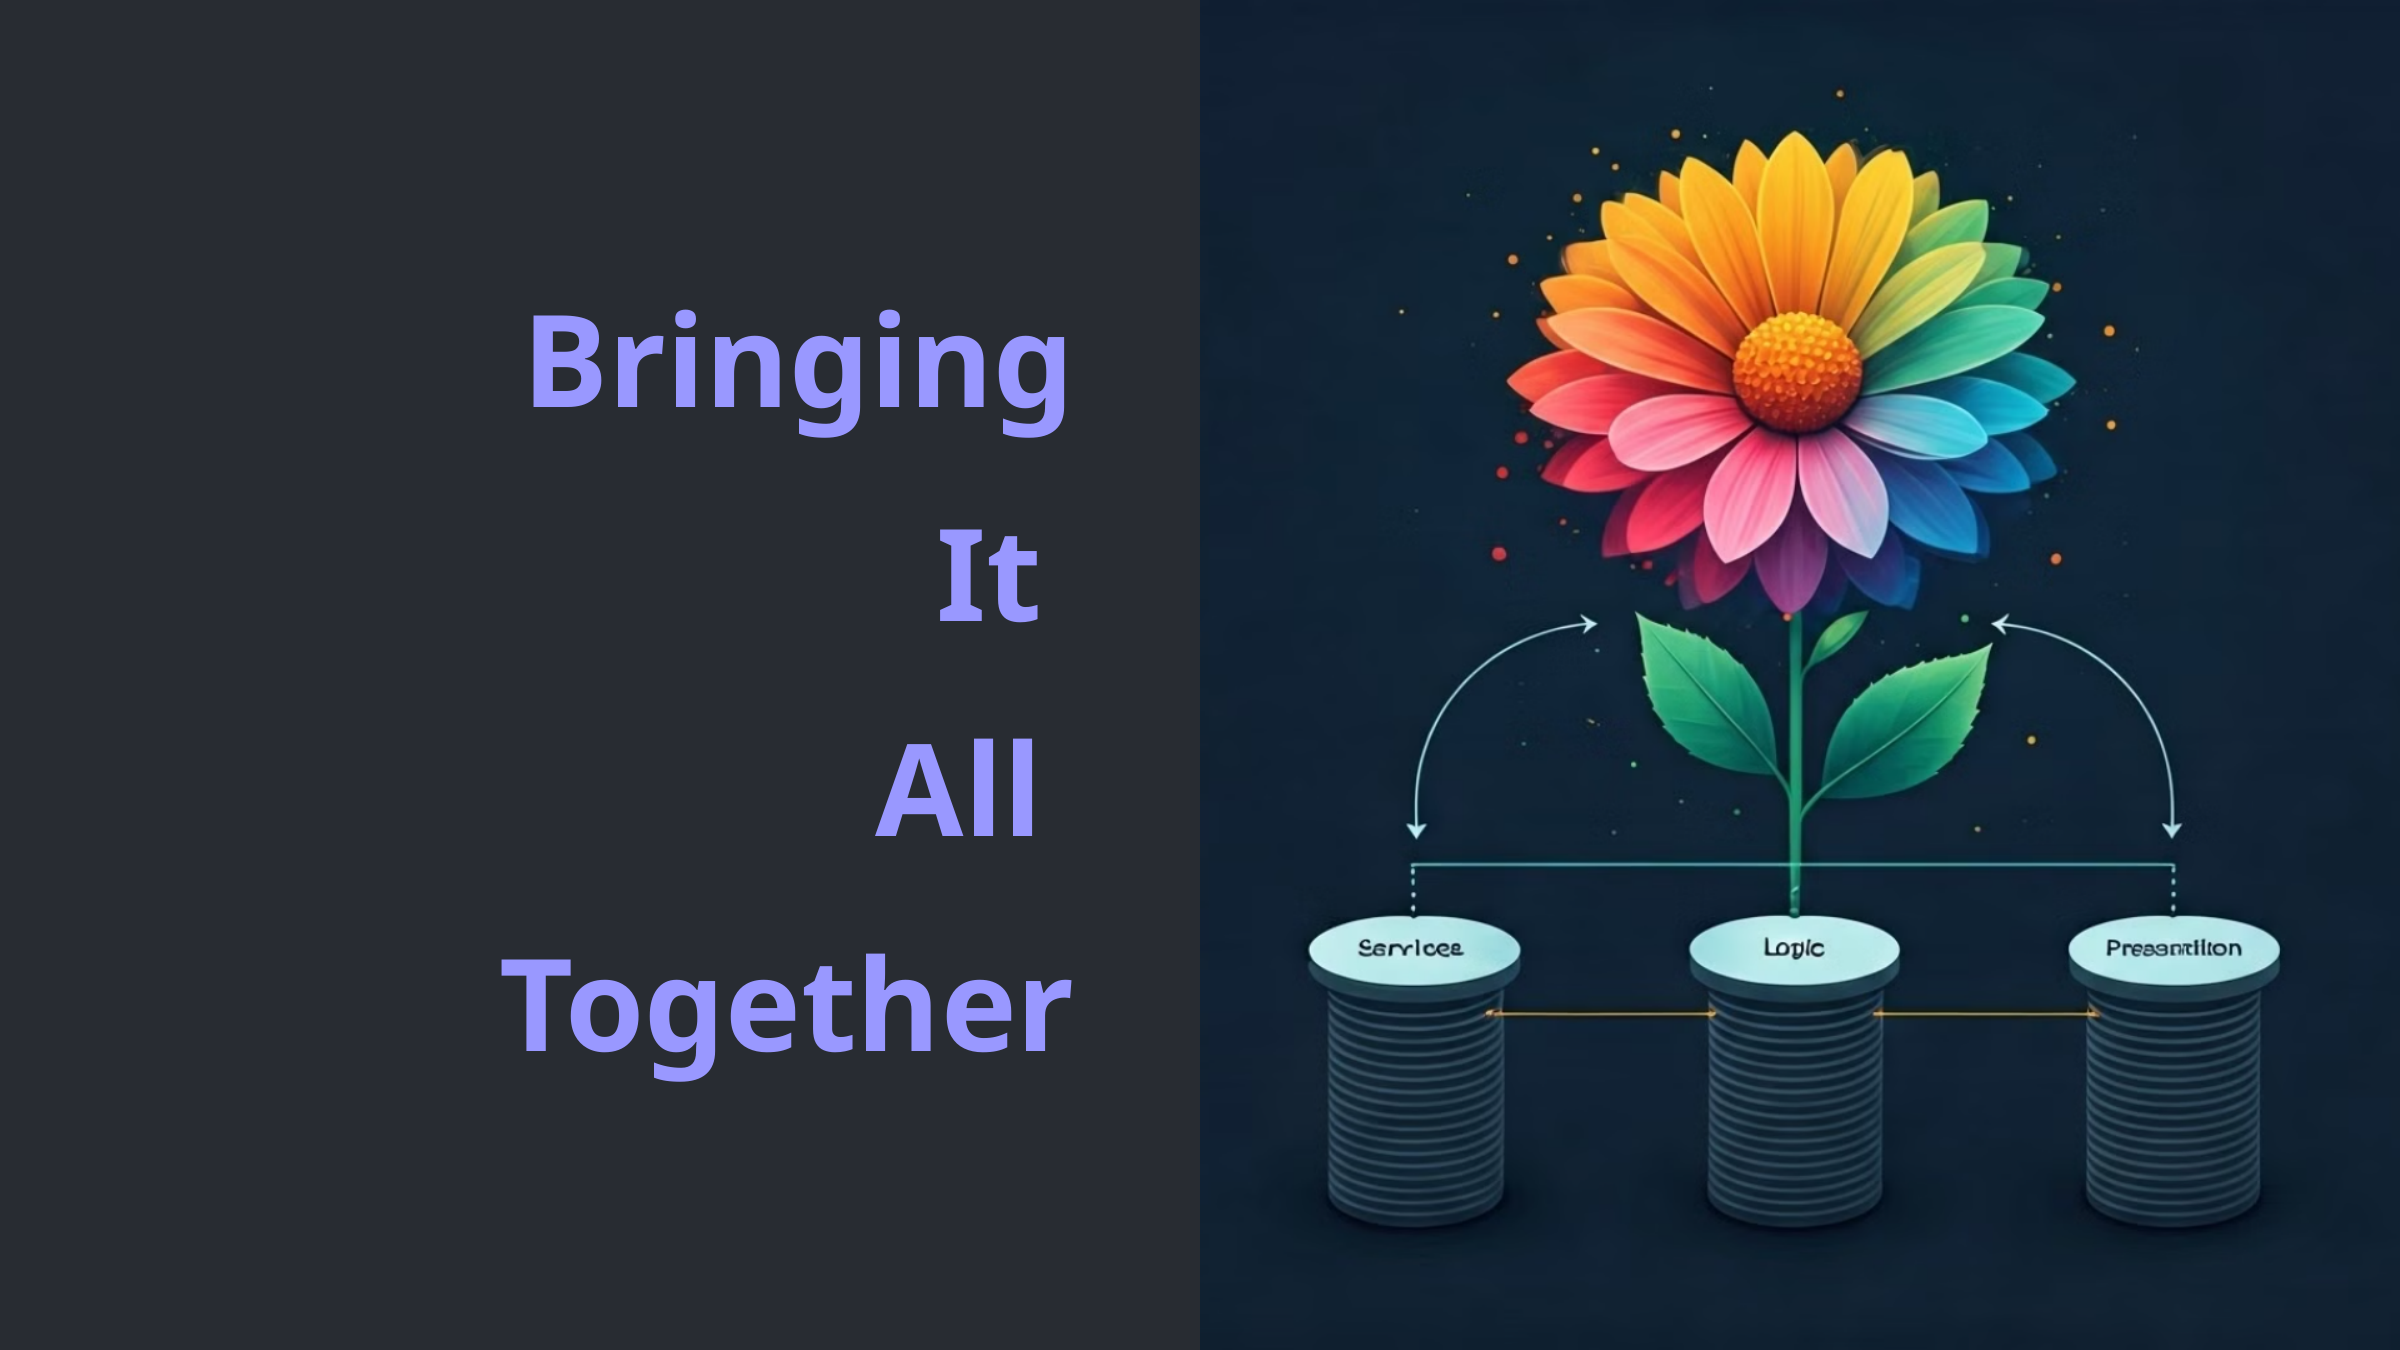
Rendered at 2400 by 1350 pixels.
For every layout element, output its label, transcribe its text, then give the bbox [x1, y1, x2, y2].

picture [1199, 0, 2400, 1350]
text_box All [124, 701, 1076, 863]
text_box Bringing [124, 272, 1076, 434]
text_box It [124, 486, 1076, 649]
text_box Together [124, 916, 1076, 1078]
